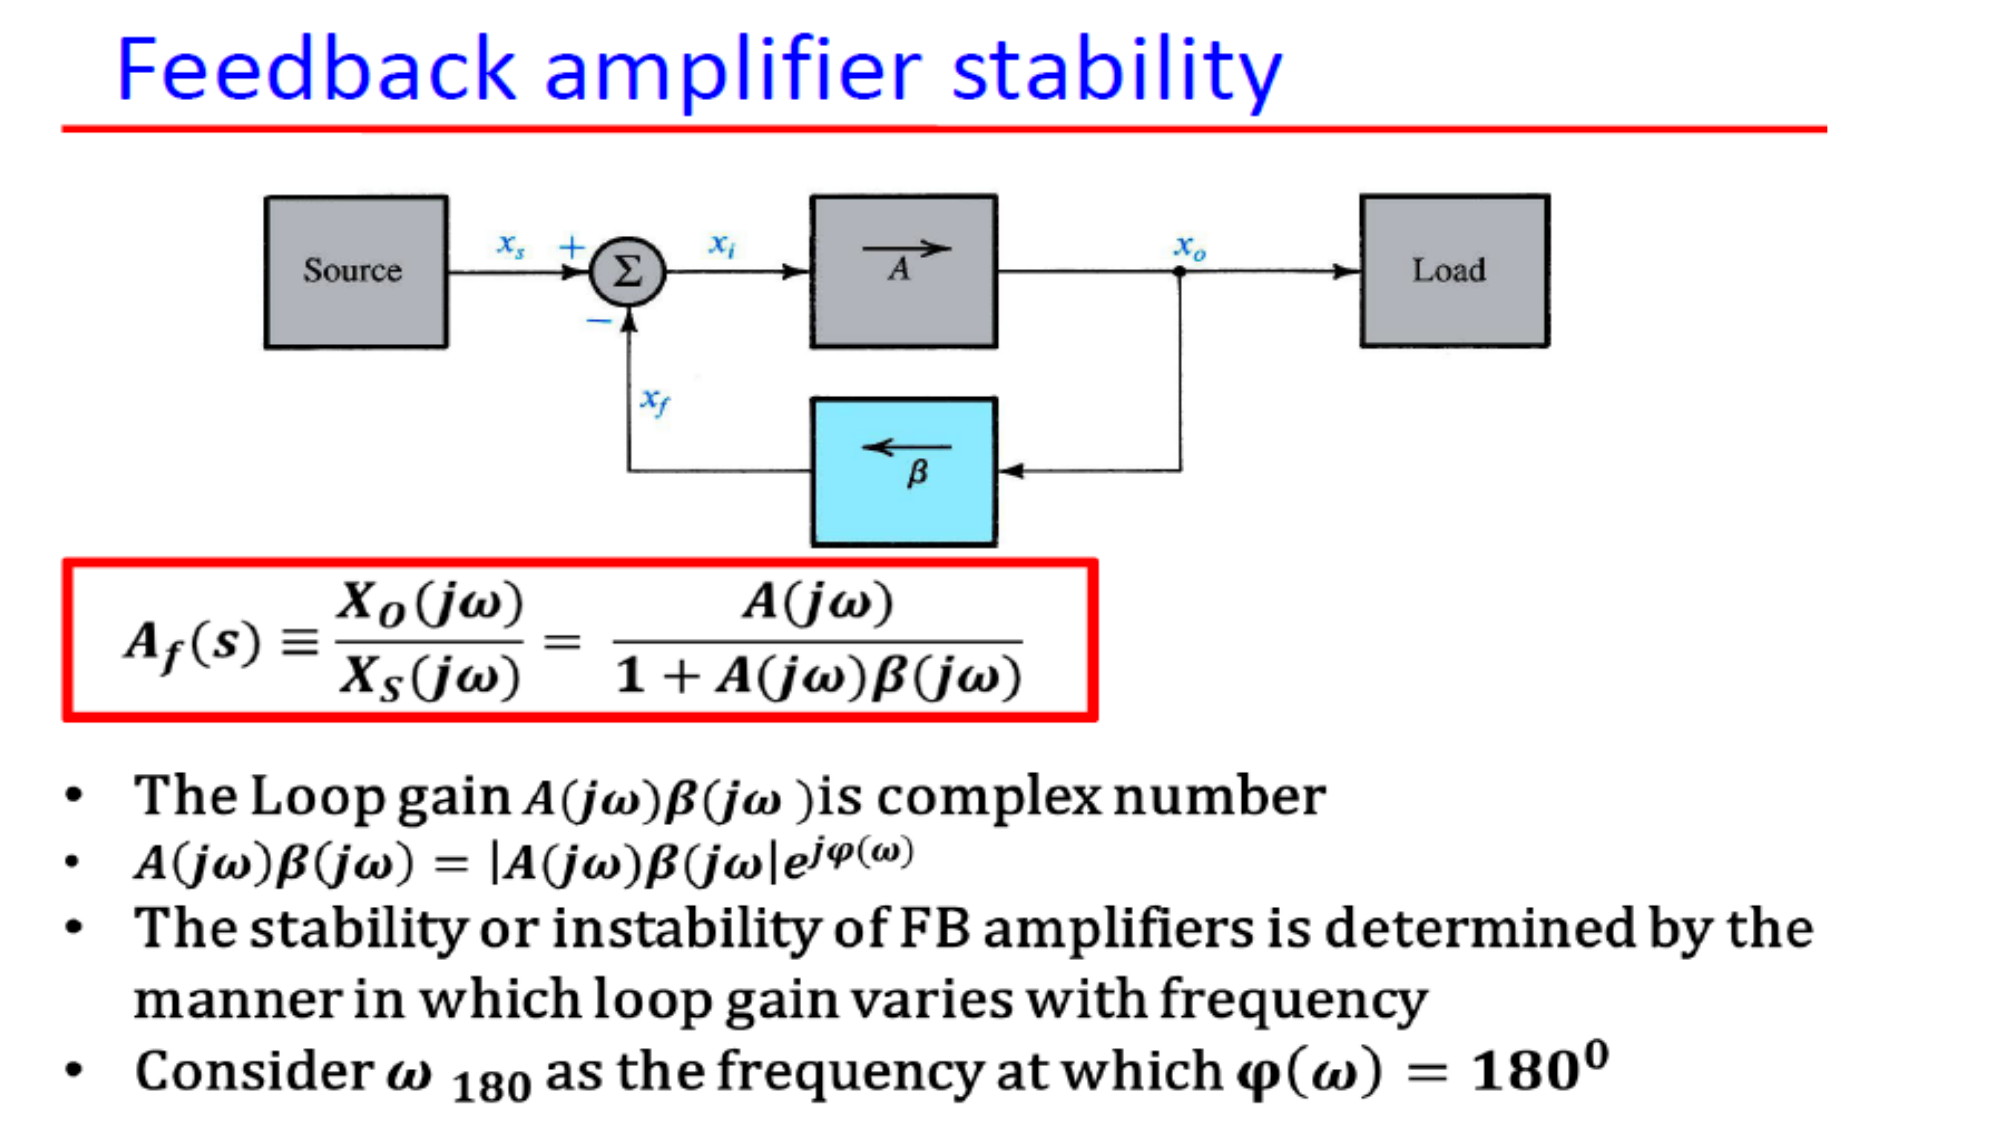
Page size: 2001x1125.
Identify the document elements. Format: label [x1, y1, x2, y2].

picture [37, 21, 1828, 1120]
